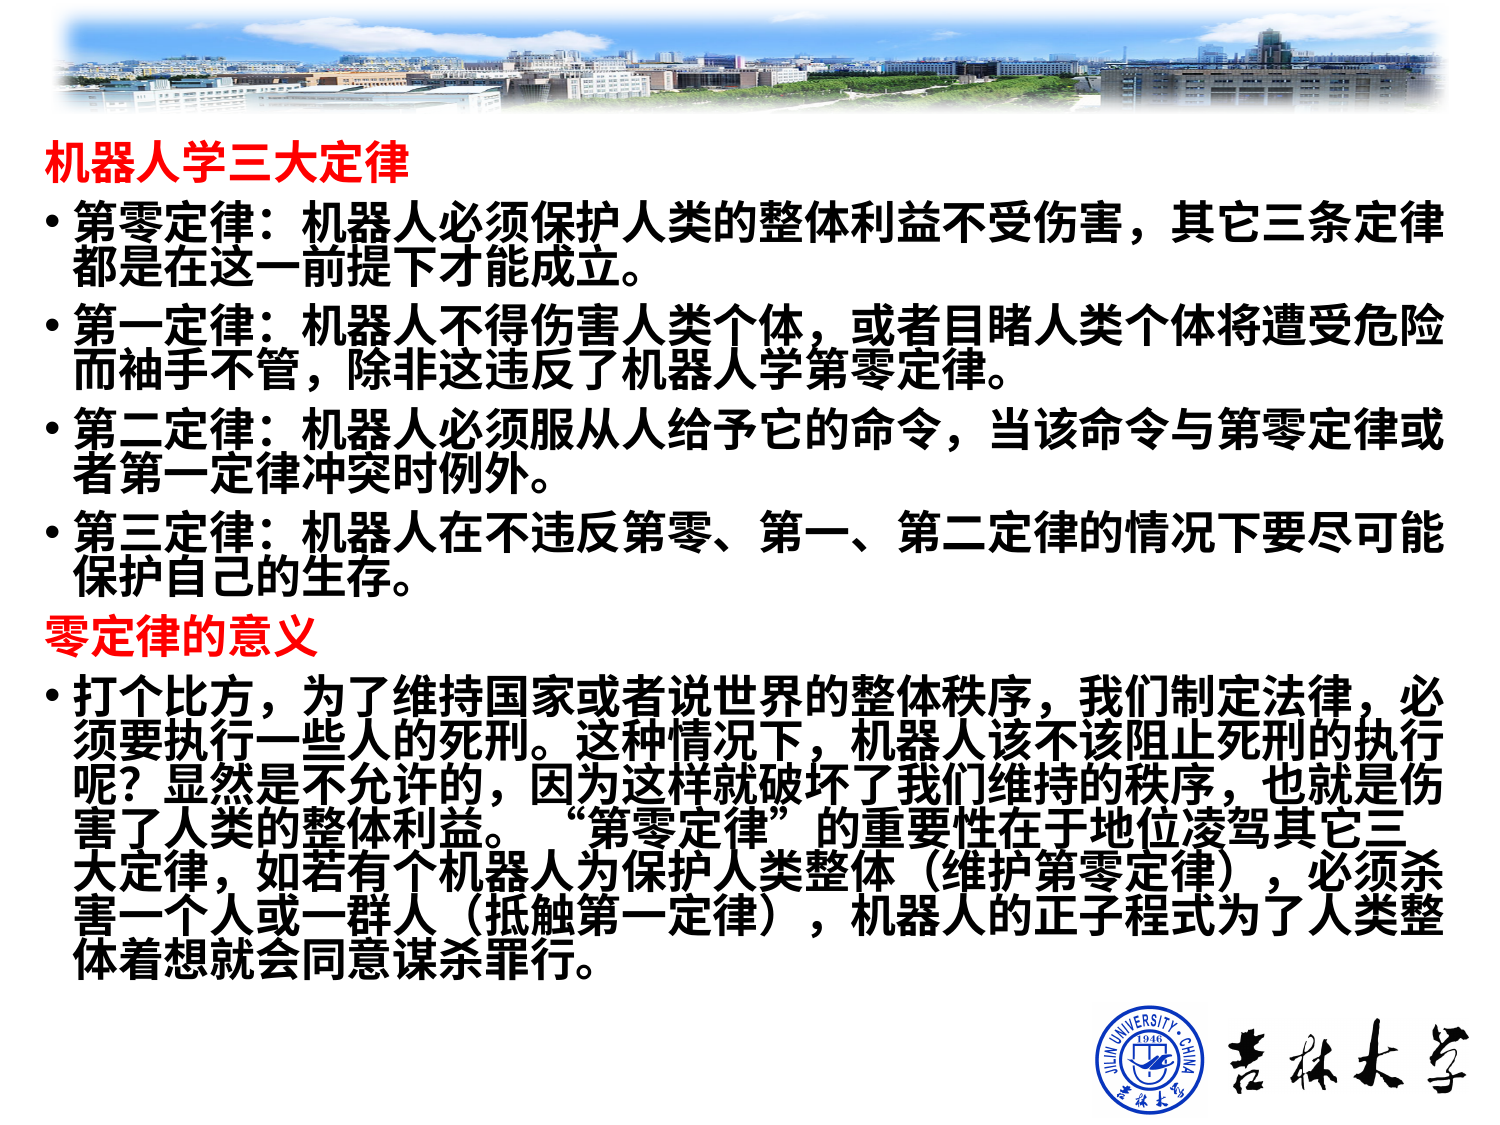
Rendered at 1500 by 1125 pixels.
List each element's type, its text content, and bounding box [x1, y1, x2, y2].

picture [80, 34, 1421, 85]
picture [1092, 1095, 1208, 1118]
list 机器人学三大定律 第零定律：机器人必须保护人类的整体利益不受伤害，其它三条定律都是在这一前提下才能成立。 第一定律：机器人不得伤害人类个体，或者目睹人类个体将遭受危险而袖手不管，除非这违反了机器人学第零定律。 第二定律：机器人必须服从人给予它的命令，当该命令与第零定律或者第一定律冲突时例外。 第三定律：机器人在不违反第零、第一、第二定律的情况下要尽可能保护自己的生存。 零定律的意义 打个比方，为了维持国家或者说世界的整体秩序，我们制定法律，必须要执行一些人的死刑。这种情况下，机器人该不该阻止死刑的执行呢？显然是不允许的，因为这样就破坏了我们维持的秩序，也就是伤害了人类的整体利益。 “第零定律”的重要性在于地位凌驾其它三大定律，如若有个机器人为保护人类整体（维护第零定律），必须杀害一个人或一群人（抵触第一定律），机器人的正子程式为了人类整体着想就会同意谋杀罪行。 [29, 136, 1471, 1095]
